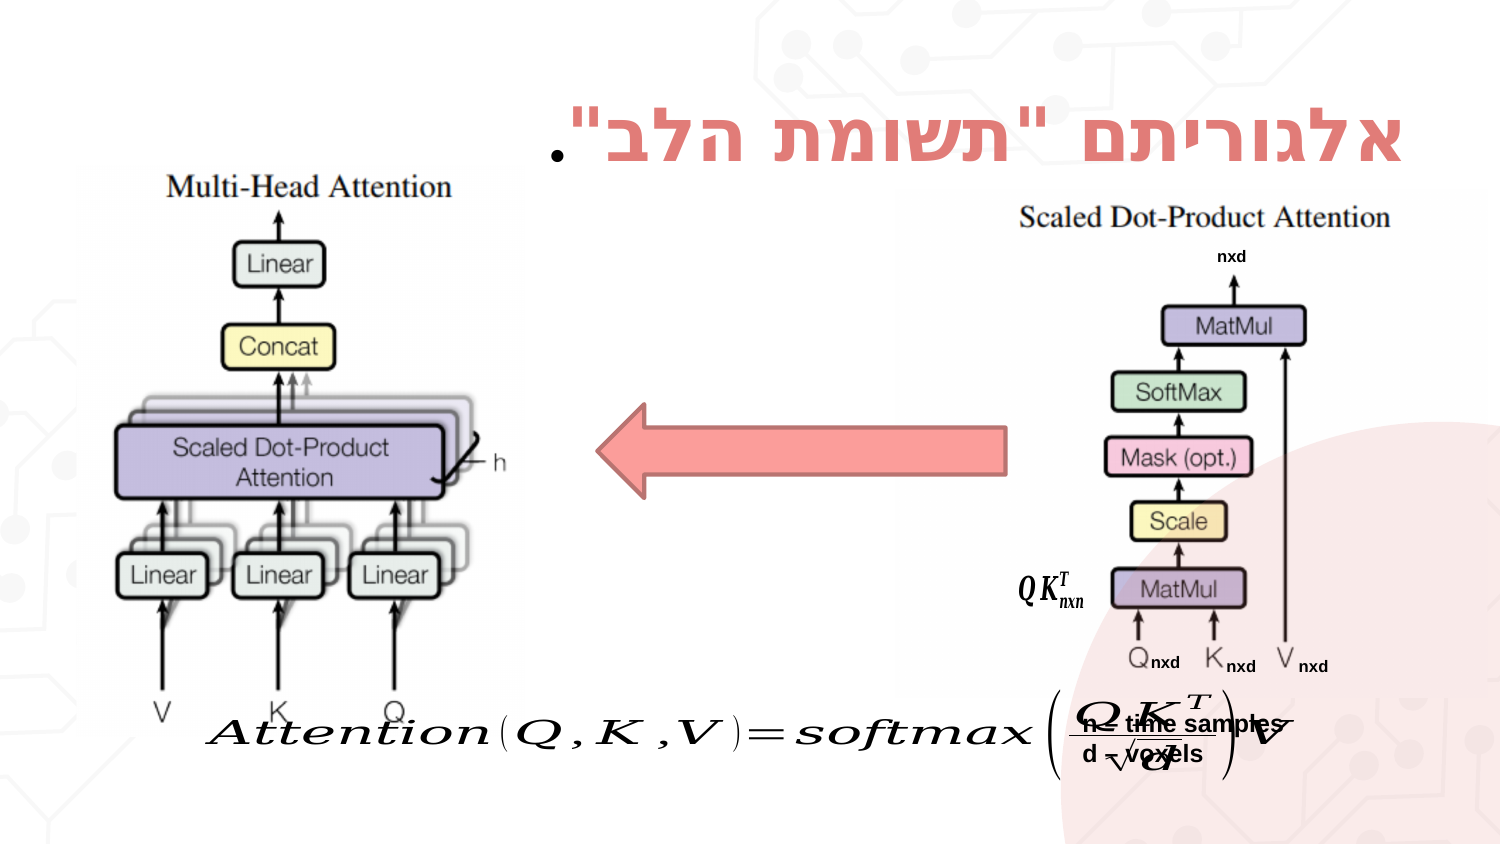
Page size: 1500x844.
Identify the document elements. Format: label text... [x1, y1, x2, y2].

text_box אלגוריתם "תשומת הלב". [477, 71, 1424, 166]
picture [75, 165, 525, 737]
picture [894, 189, 1488, 698]
text_box n – time samples d – voxels [1067, 705, 1364, 775]
text_box [1060, 424, 1500, 844]
text_box [595, 402, 889, 501]
